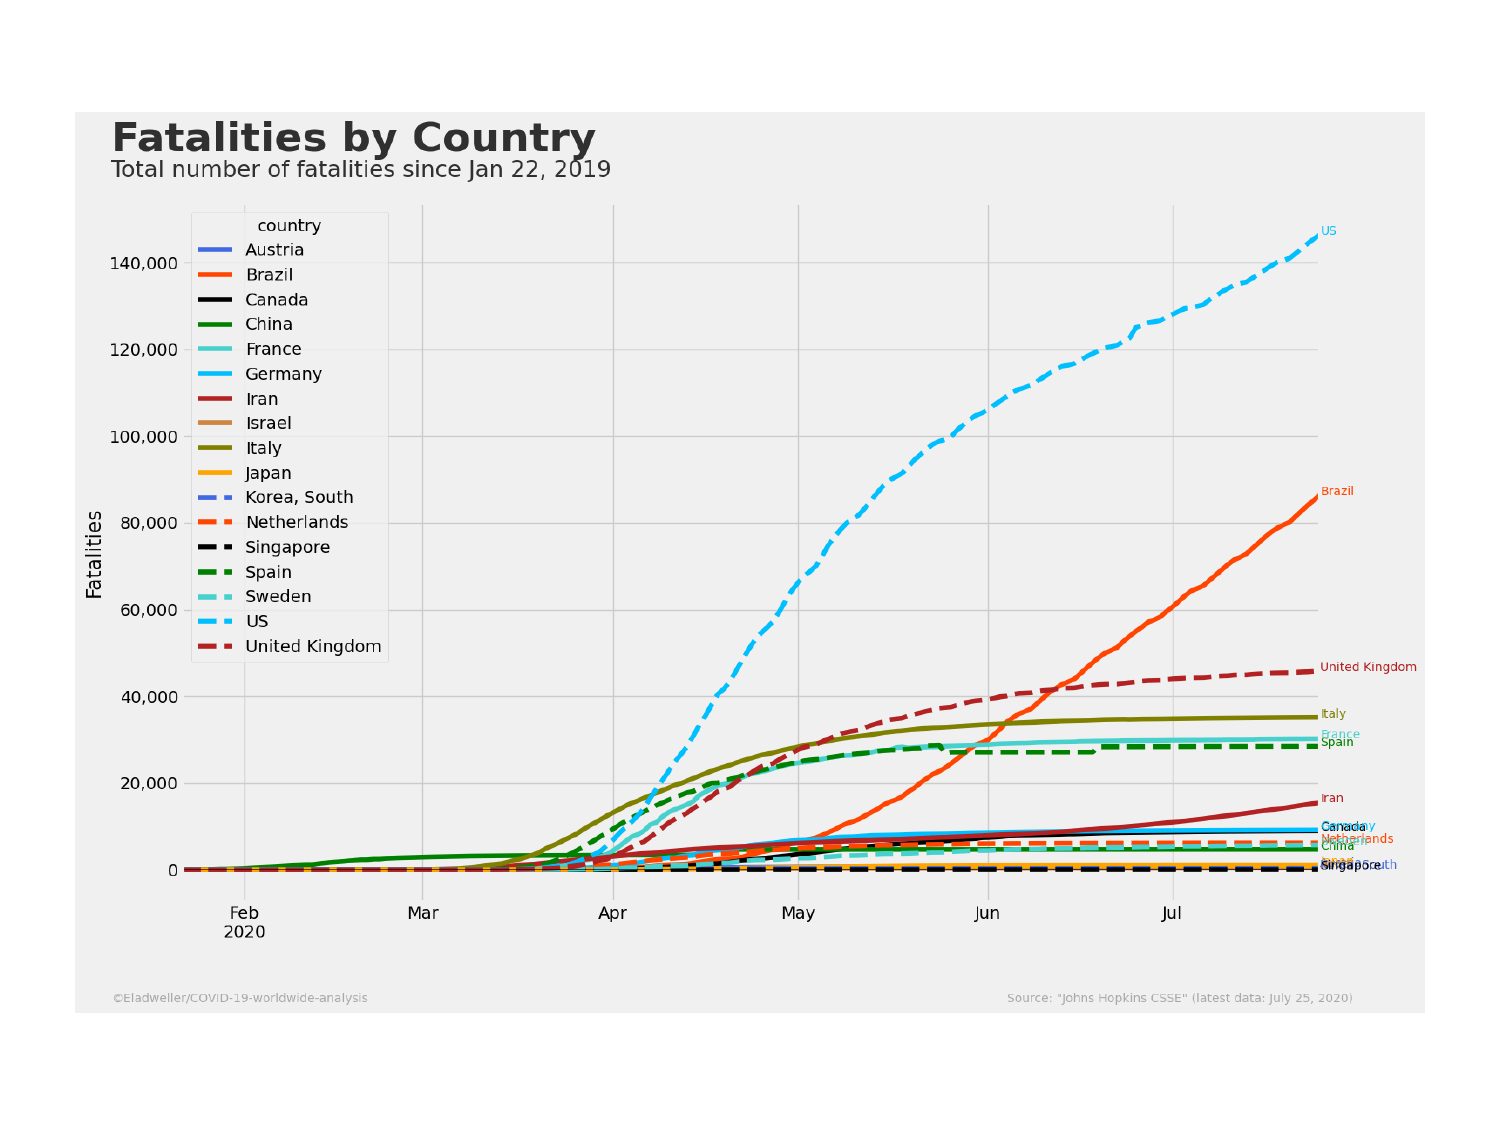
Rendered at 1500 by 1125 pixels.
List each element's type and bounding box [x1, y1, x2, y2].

picture [74, 112, 1426, 1013]
